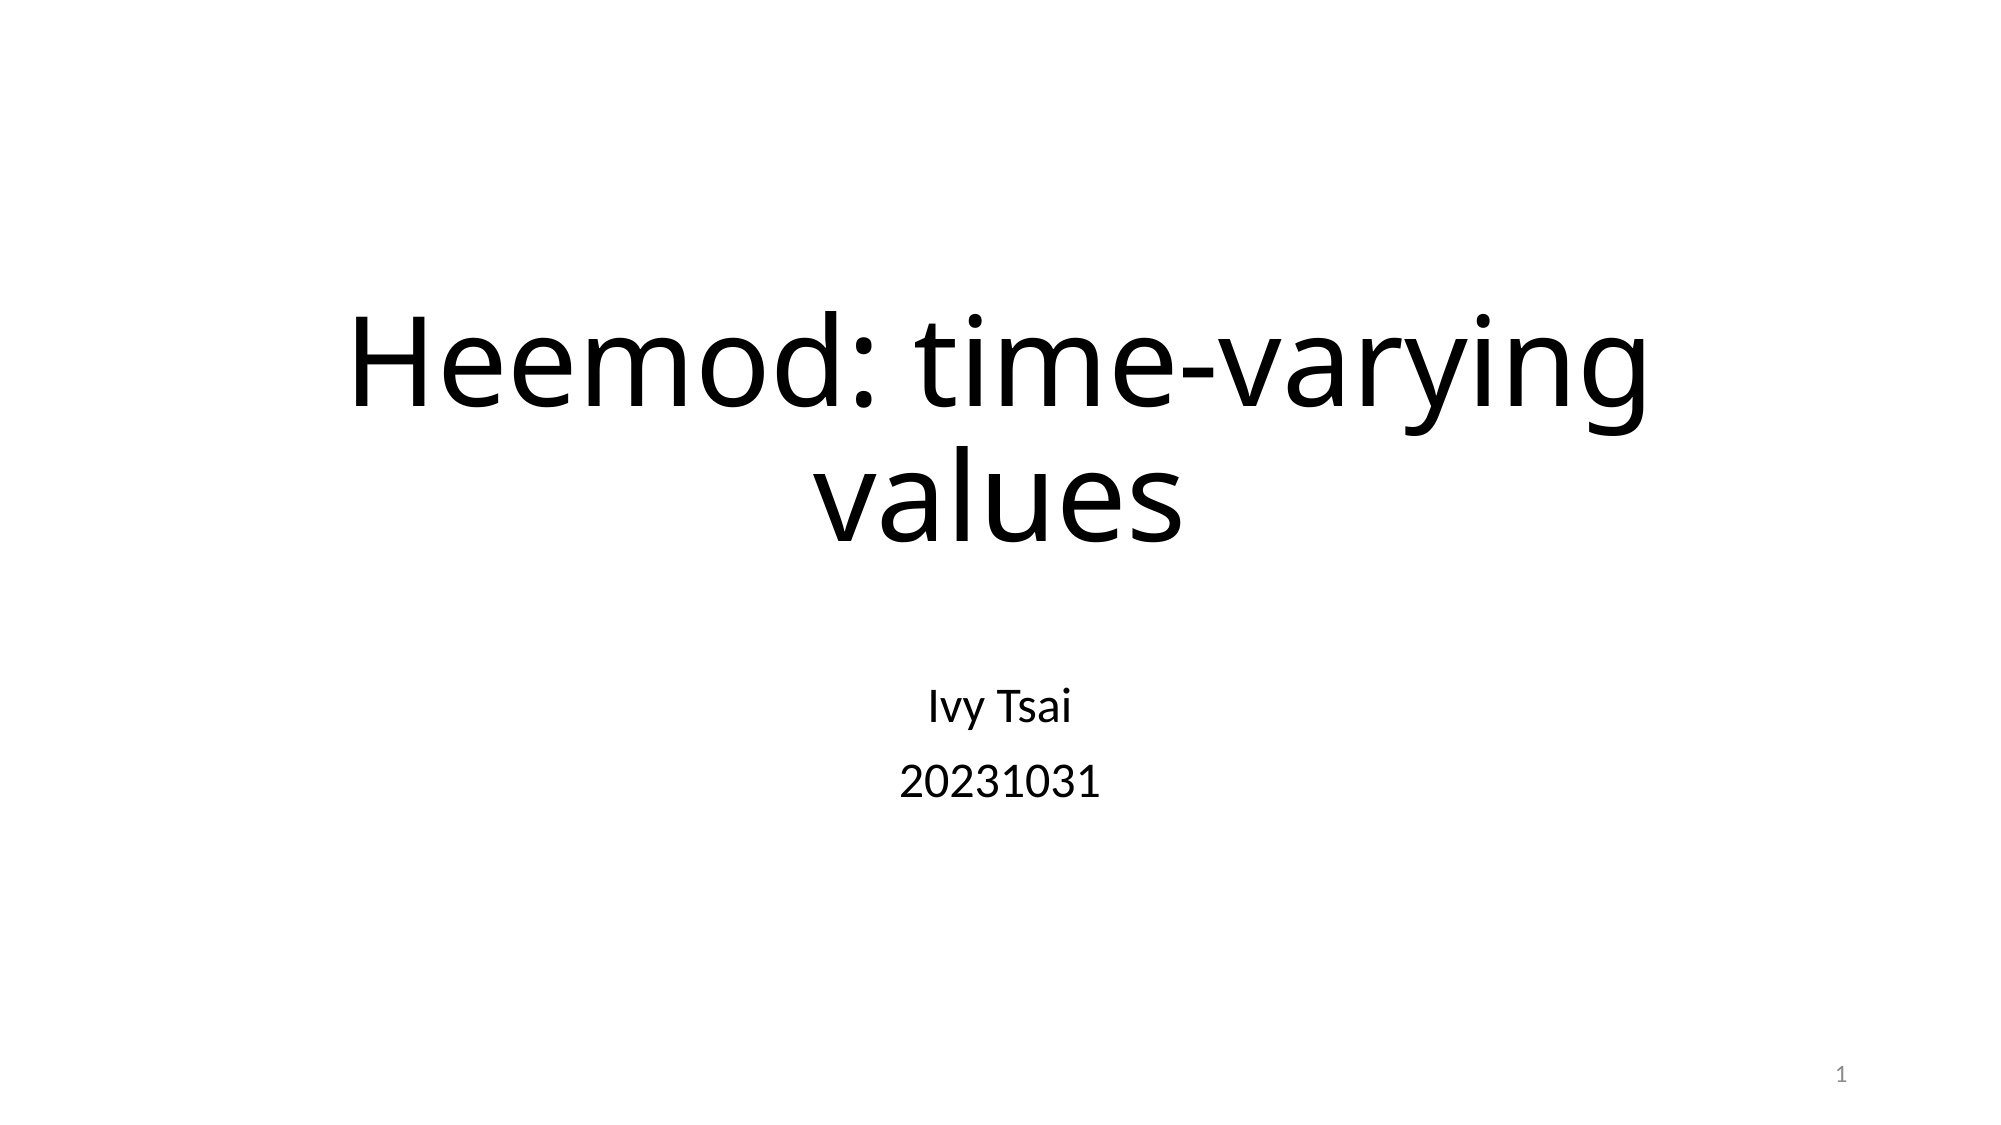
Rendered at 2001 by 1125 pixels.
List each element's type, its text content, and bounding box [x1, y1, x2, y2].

subtitle Ivy Tsai 20231031 [249, 590, 1750, 863]
title Heemod: time-varying values [249, 184, 1750, 576]
slide_number 1 [1412, 1042, 1863, 1103]
